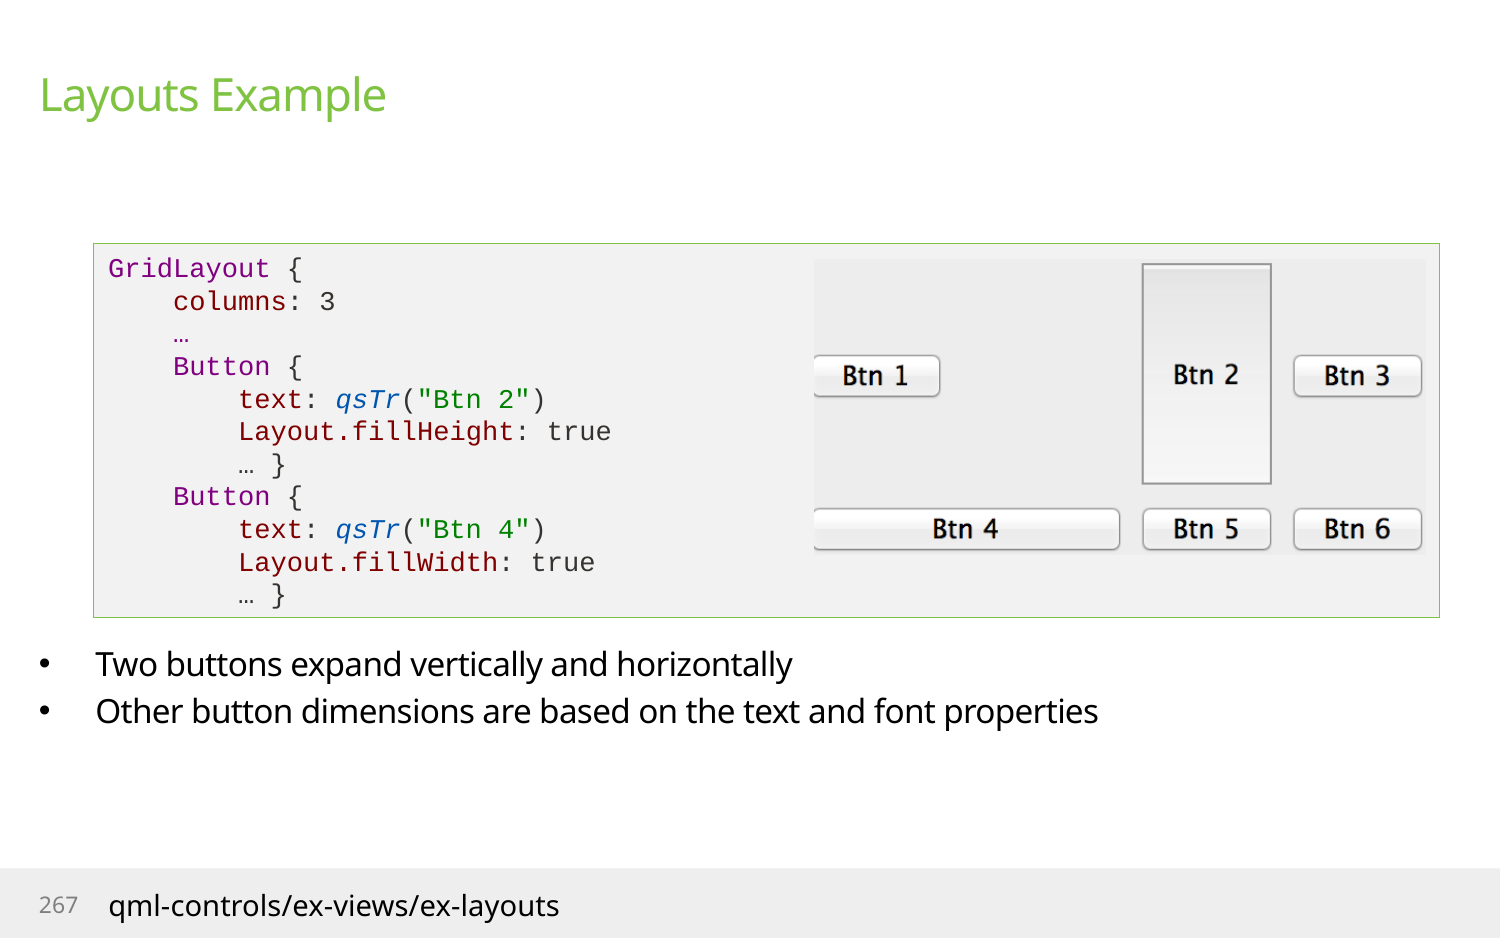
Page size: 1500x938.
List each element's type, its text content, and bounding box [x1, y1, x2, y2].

list Two buttons expand vertically and horizontally Other button dimensions are based on the text and font properties [39, 643, 1412, 846]
title Layouts Example [39, 66, 1052, 196]
picture [814, 259, 1427, 556]
slide_number 267 [39, 892, 410, 921]
text_box qml-controls/ex-views/ex-layouts [93, 895, 1315, 928]
text_box GridLayout { columns: 3 … Button { text: qsTr("Btn 2") Layout.fillHeight: true … } Button { text: qsTr("Btn 4") Layout.fillWidth: true … } [93, 243, 1440, 618]
